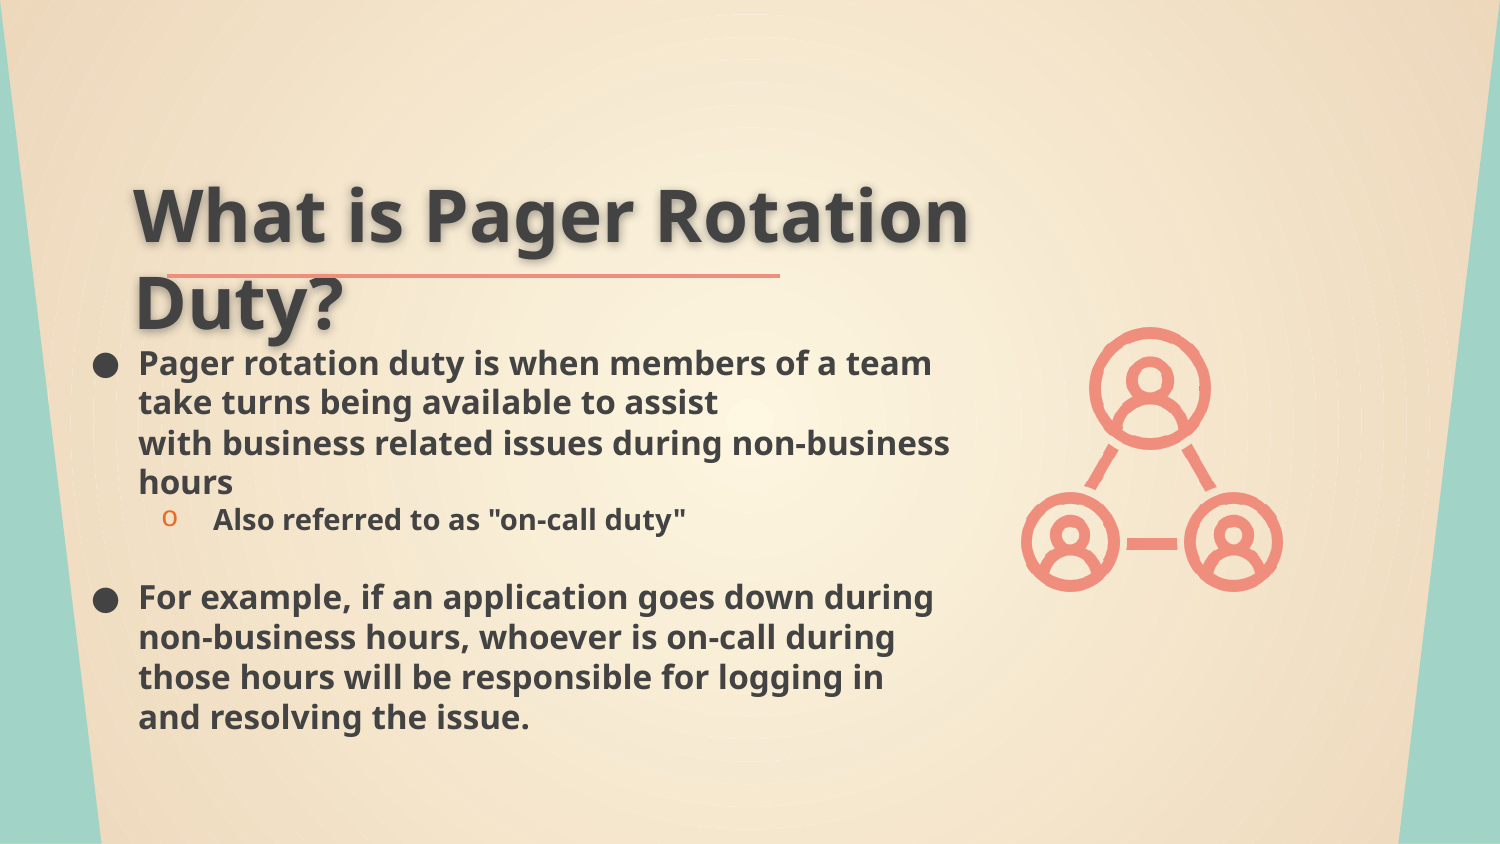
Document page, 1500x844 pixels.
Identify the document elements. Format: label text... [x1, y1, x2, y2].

title What is Pager Rotation Duty? [118, 154, 1066, 249]
picture [968, 275, 1335, 643]
subtitle Pager rotation duty is when members of a team take turns being available to assist with business related issues during non-business hours Also referred to as "on-call duty" For example, if an application goes down during non-business hours, whoever is on-call during those hours will be responsible for logging in and resolving the issue. [76, 326, 969, 794]
